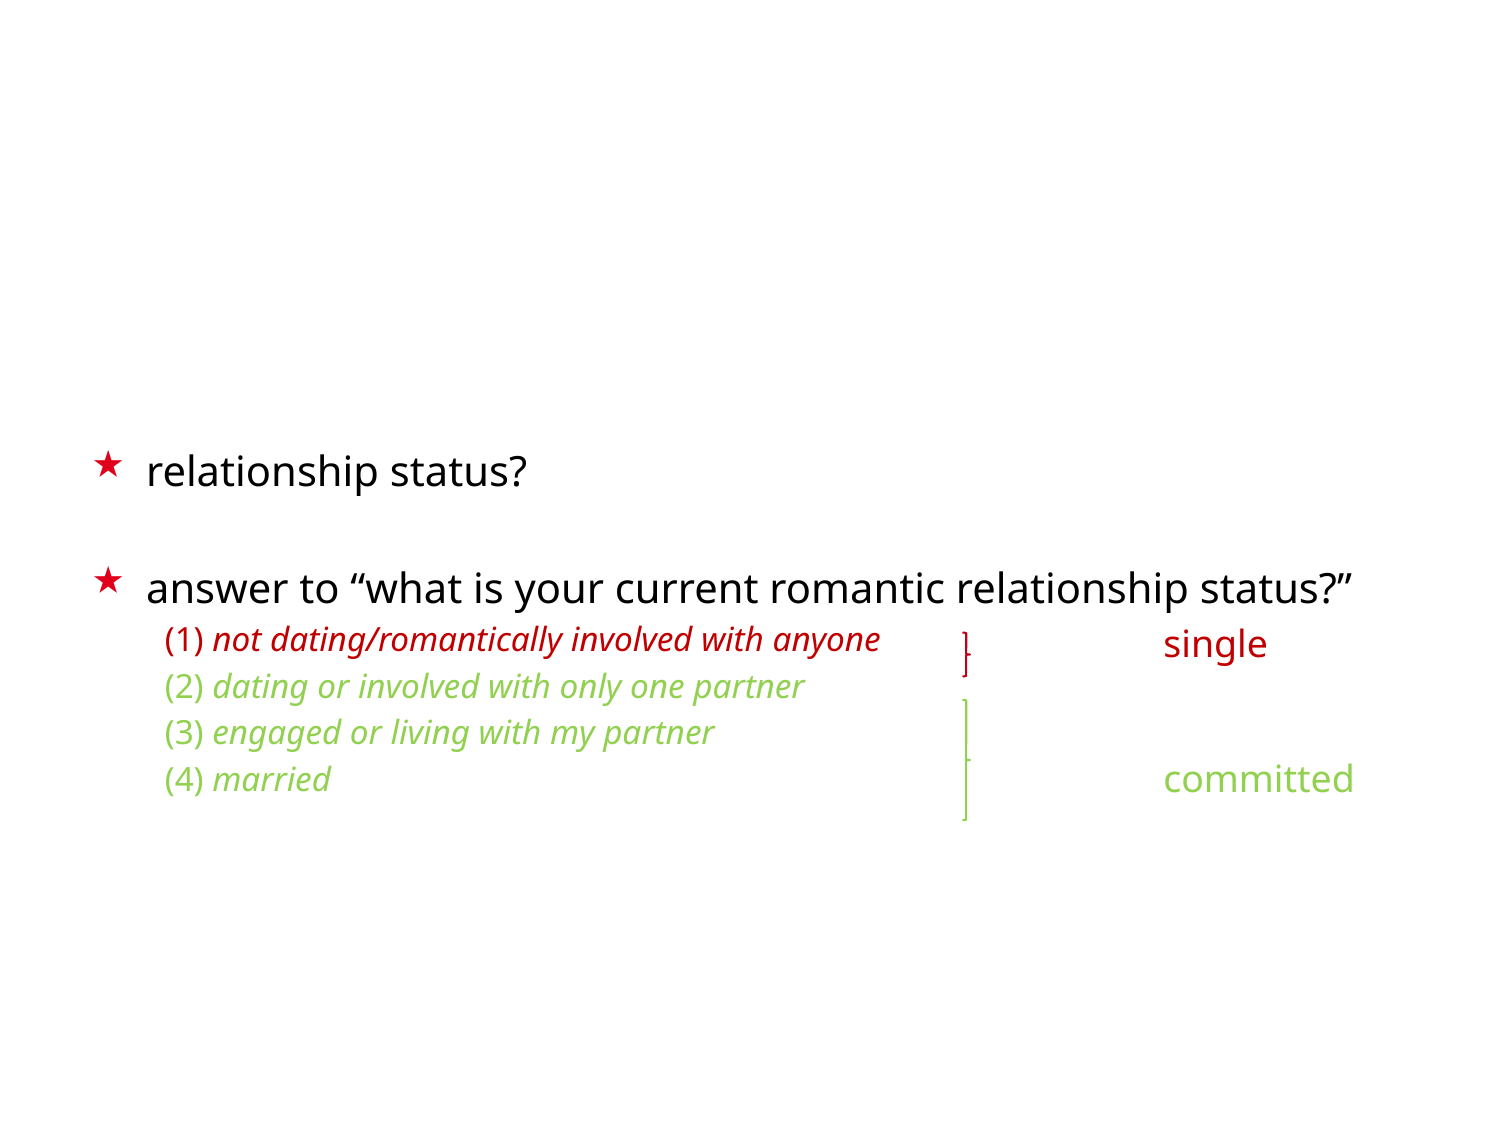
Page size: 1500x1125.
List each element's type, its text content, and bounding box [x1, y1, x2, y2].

list relationship status? answer to “what is your current romantic relationship status?” (1) not dating/romantically involved with anyone (2) dating or involved with only one partner (3) engaged or living with my partner (4) married [75, 262, 1425, 1005]
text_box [961, 611, 1363, 901]
